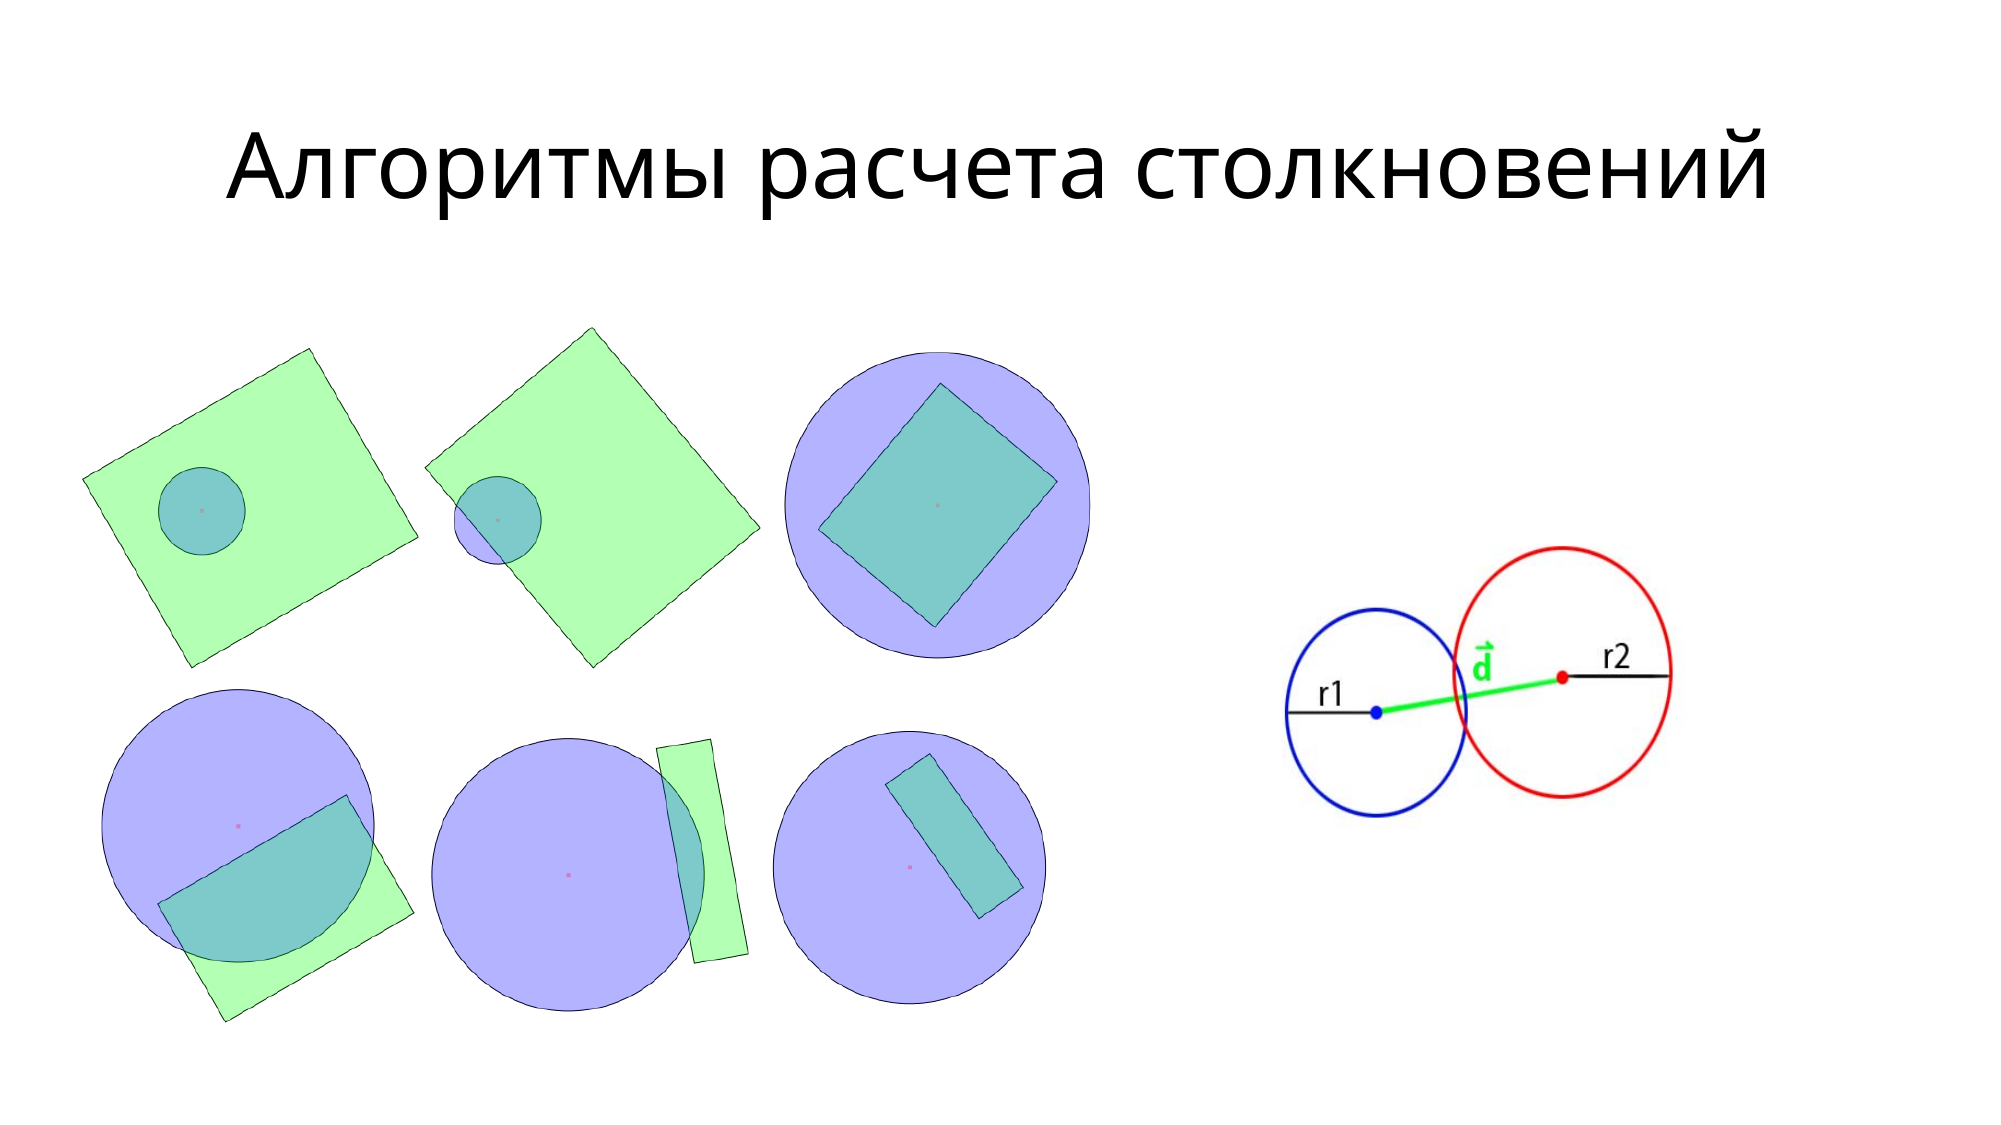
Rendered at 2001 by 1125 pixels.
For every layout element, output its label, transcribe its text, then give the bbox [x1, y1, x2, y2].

picture [1124, 486, 2000, 863]
title Алгоритмы расчета столкновений [137, 59, 1863, 278]
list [66, 317, 1125, 1032]
